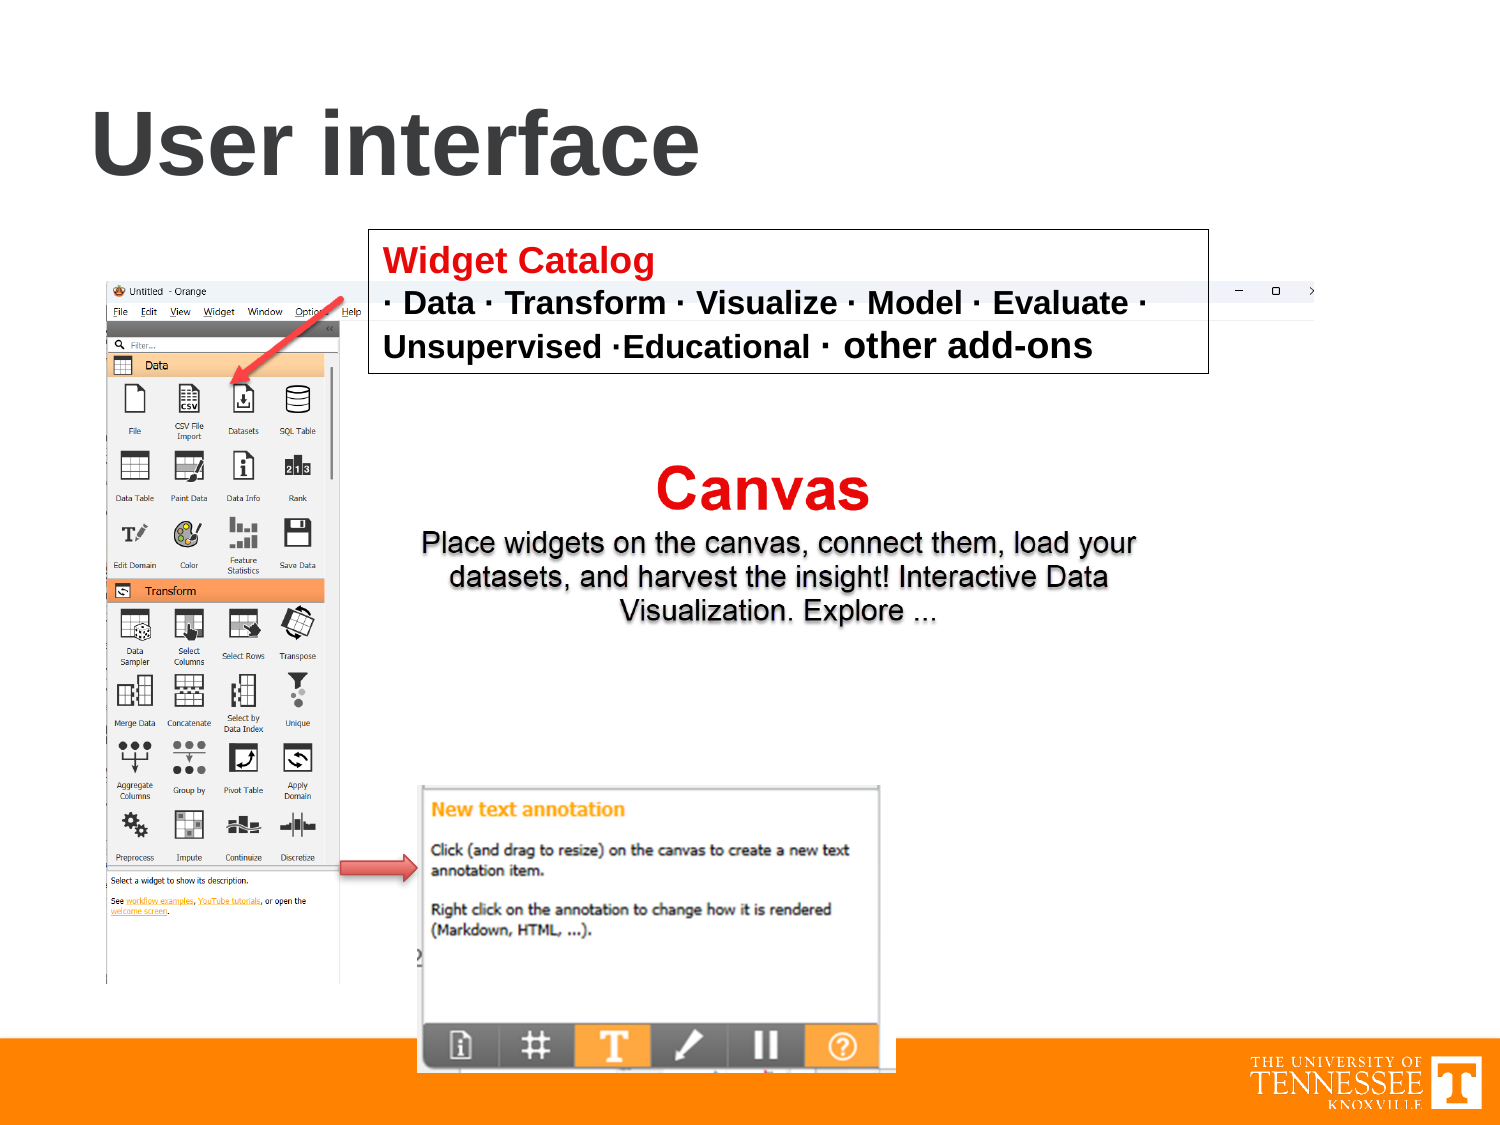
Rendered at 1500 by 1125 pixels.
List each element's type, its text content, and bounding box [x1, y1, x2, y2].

picture [105, 281, 1315, 1073]
text_box Widget Catalog · Data · Transform · Visualize · Model · Evaluate · Unsupervised ·Educational · other add-ons [368, 229, 1209, 279]
title User interface [75, 45, 1425, 233]
